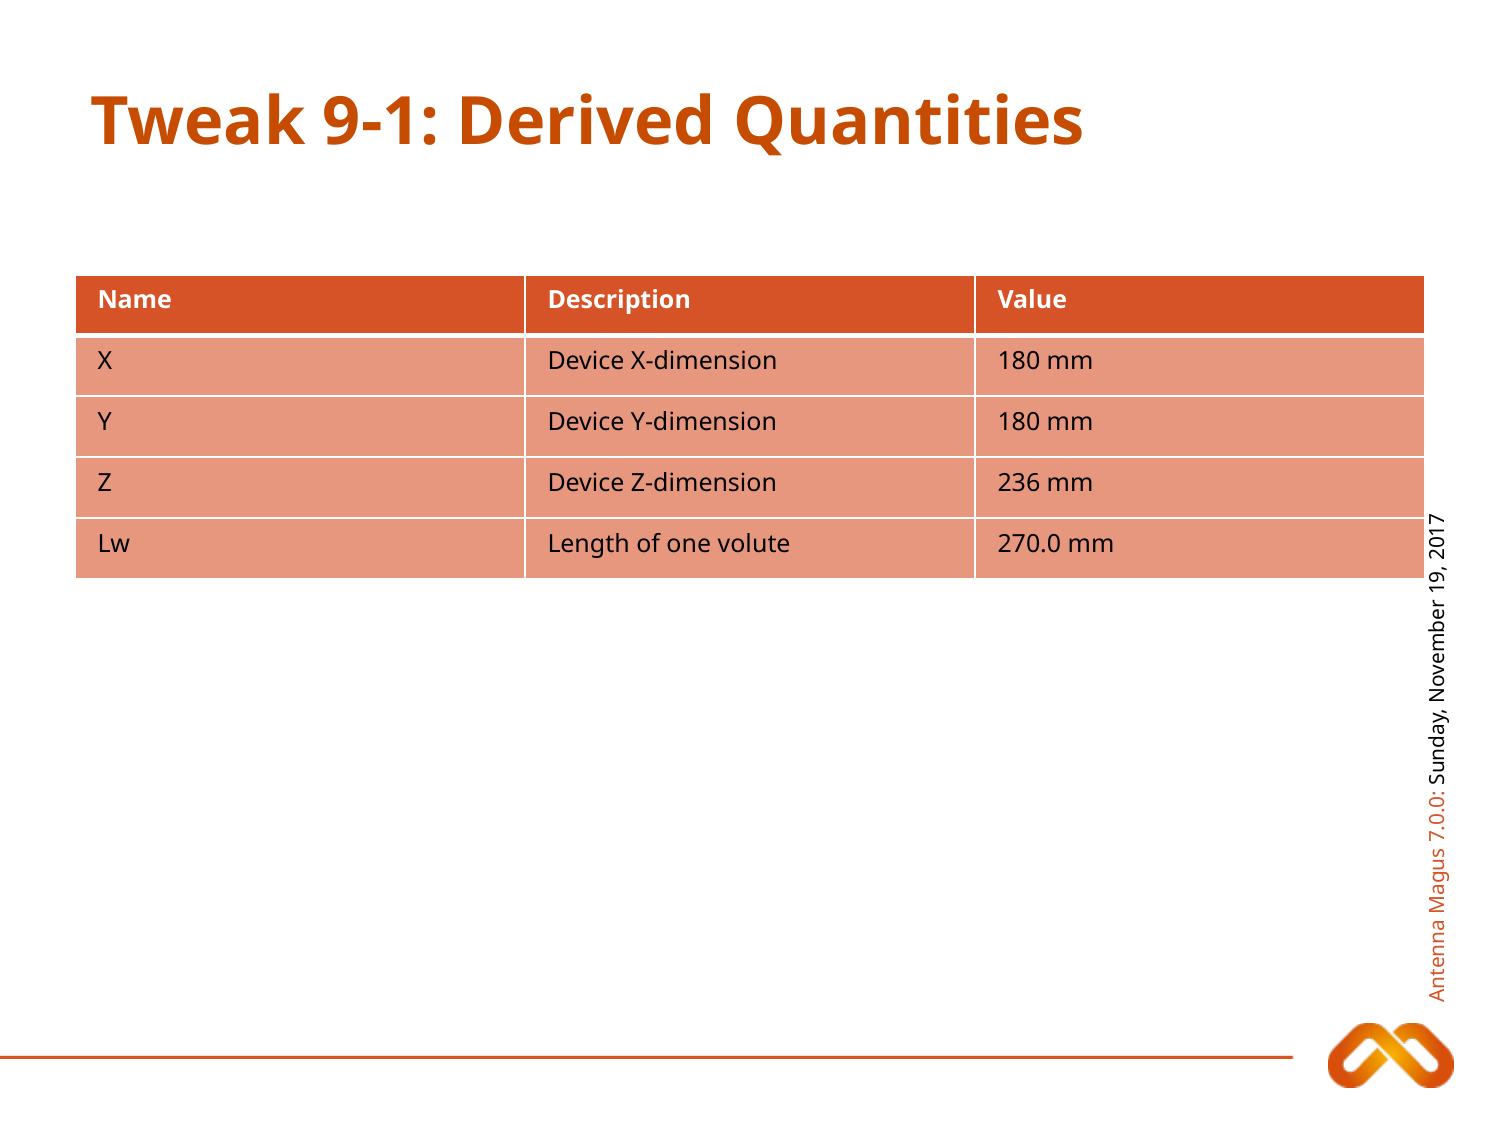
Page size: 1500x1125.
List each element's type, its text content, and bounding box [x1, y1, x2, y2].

table_cell Z [76, 458, 524, 517]
table_cell Lw [76, 519, 524, 578]
table_cell Device X-dimension [526, 338, 974, 395]
table_cell Length of one volute [526, 519, 974, 578]
table_header Description [526, 281, 974, 333]
table_header Value [976, 281, 1424, 333]
table_cell 180 mm [976, 397, 1424, 456]
table_cell 180 mm [976, 338, 1424, 395]
table_cell 236 mm [976, 458, 1424, 517]
table_cell 270.0 mm [976, 519, 1424, 578]
table_cell Device Y-dimension [526, 397, 974, 456]
table_cell Y [76, 397, 524, 456]
table_cell X [76, 338, 524, 395]
picture [0, 902, 1294, 1059]
table_cell Device Z-dimension [526, 458, 974, 517]
title Tweak 9-1: Derived Quantities [74, 24, 1426, 213]
table_header Name [76, 281, 524, 333]
text_box [74, 224, 1425, 281]
picture [1328, 1023, 1454, 1088]
